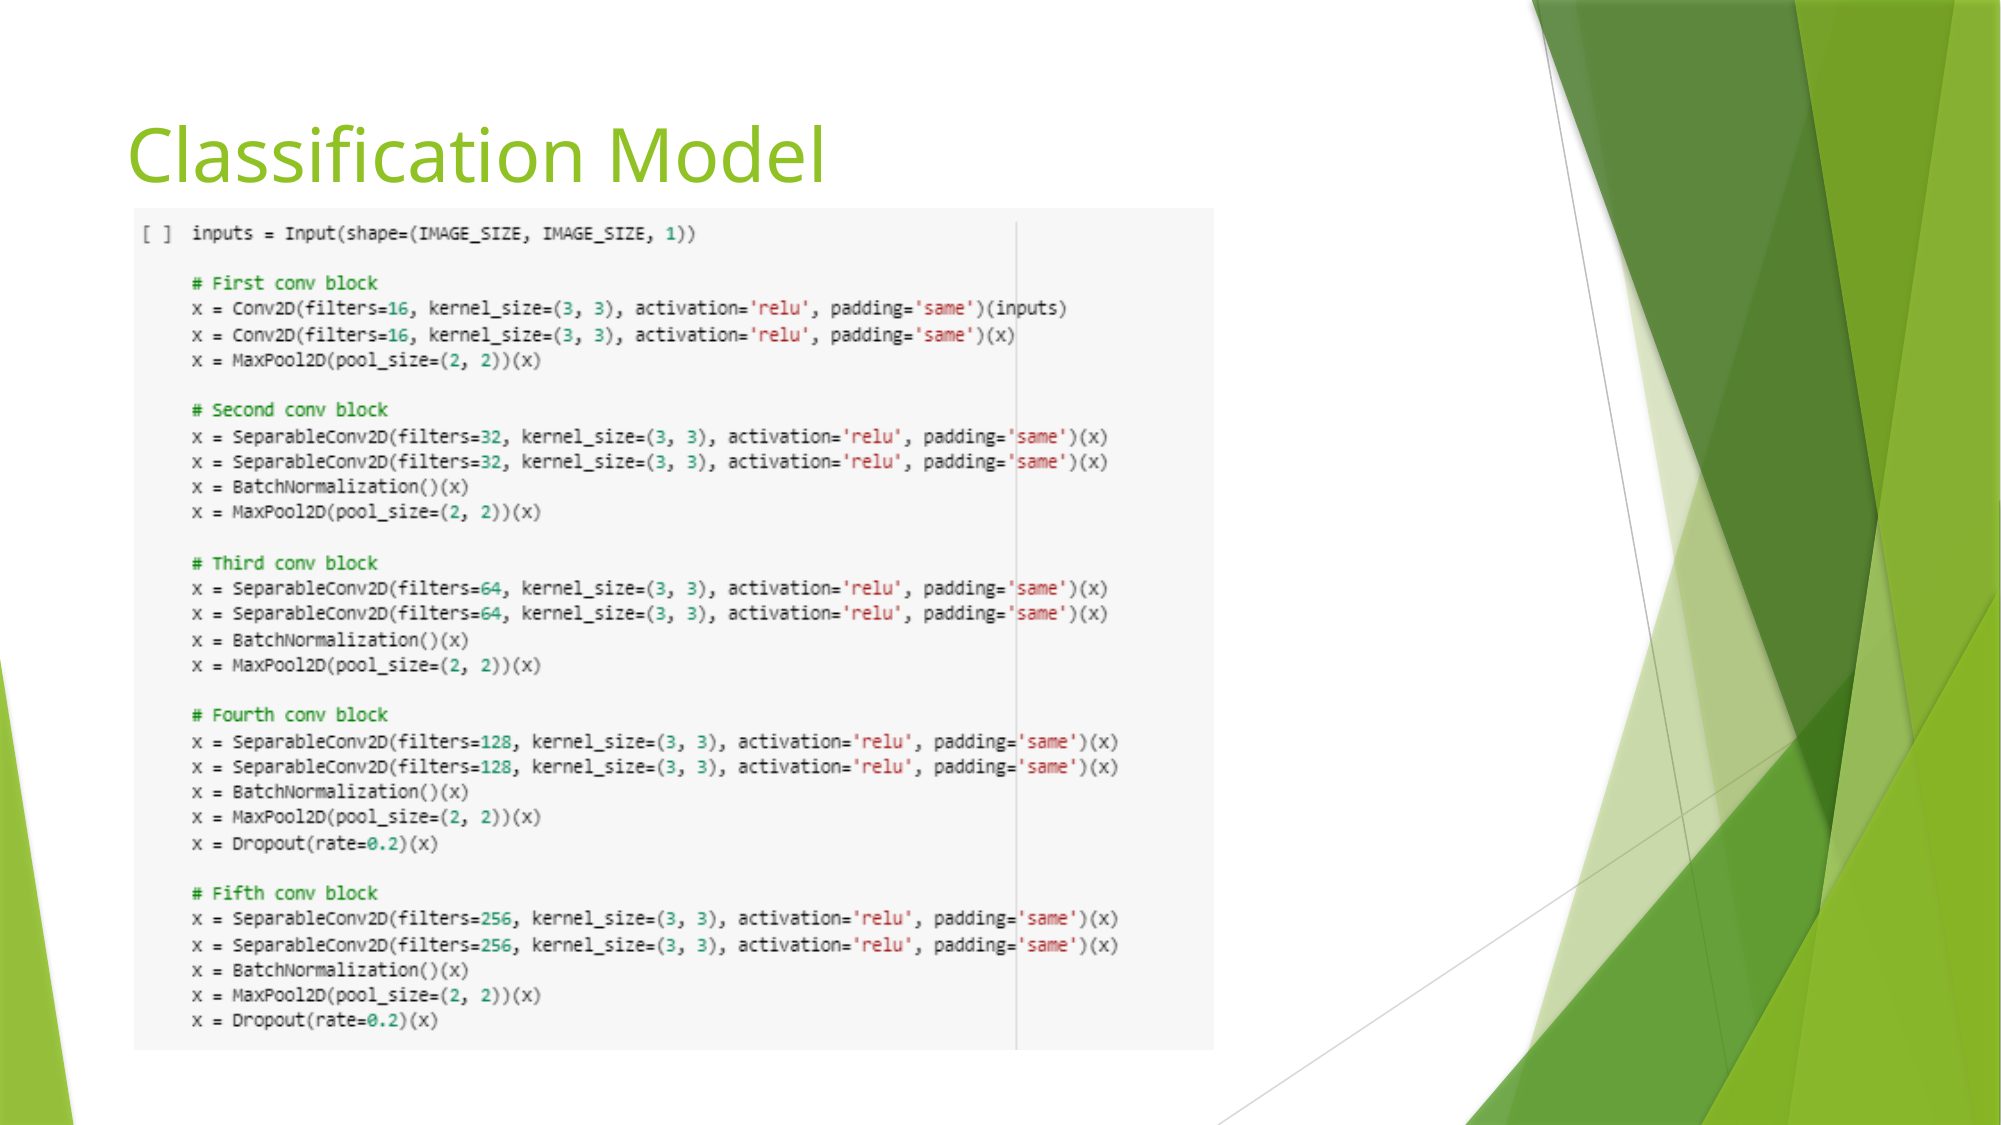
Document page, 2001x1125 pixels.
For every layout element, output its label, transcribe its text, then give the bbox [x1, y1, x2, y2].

title Classification Model [111, 99, 1522, 317]
picture [134, 207, 1214, 1051]
